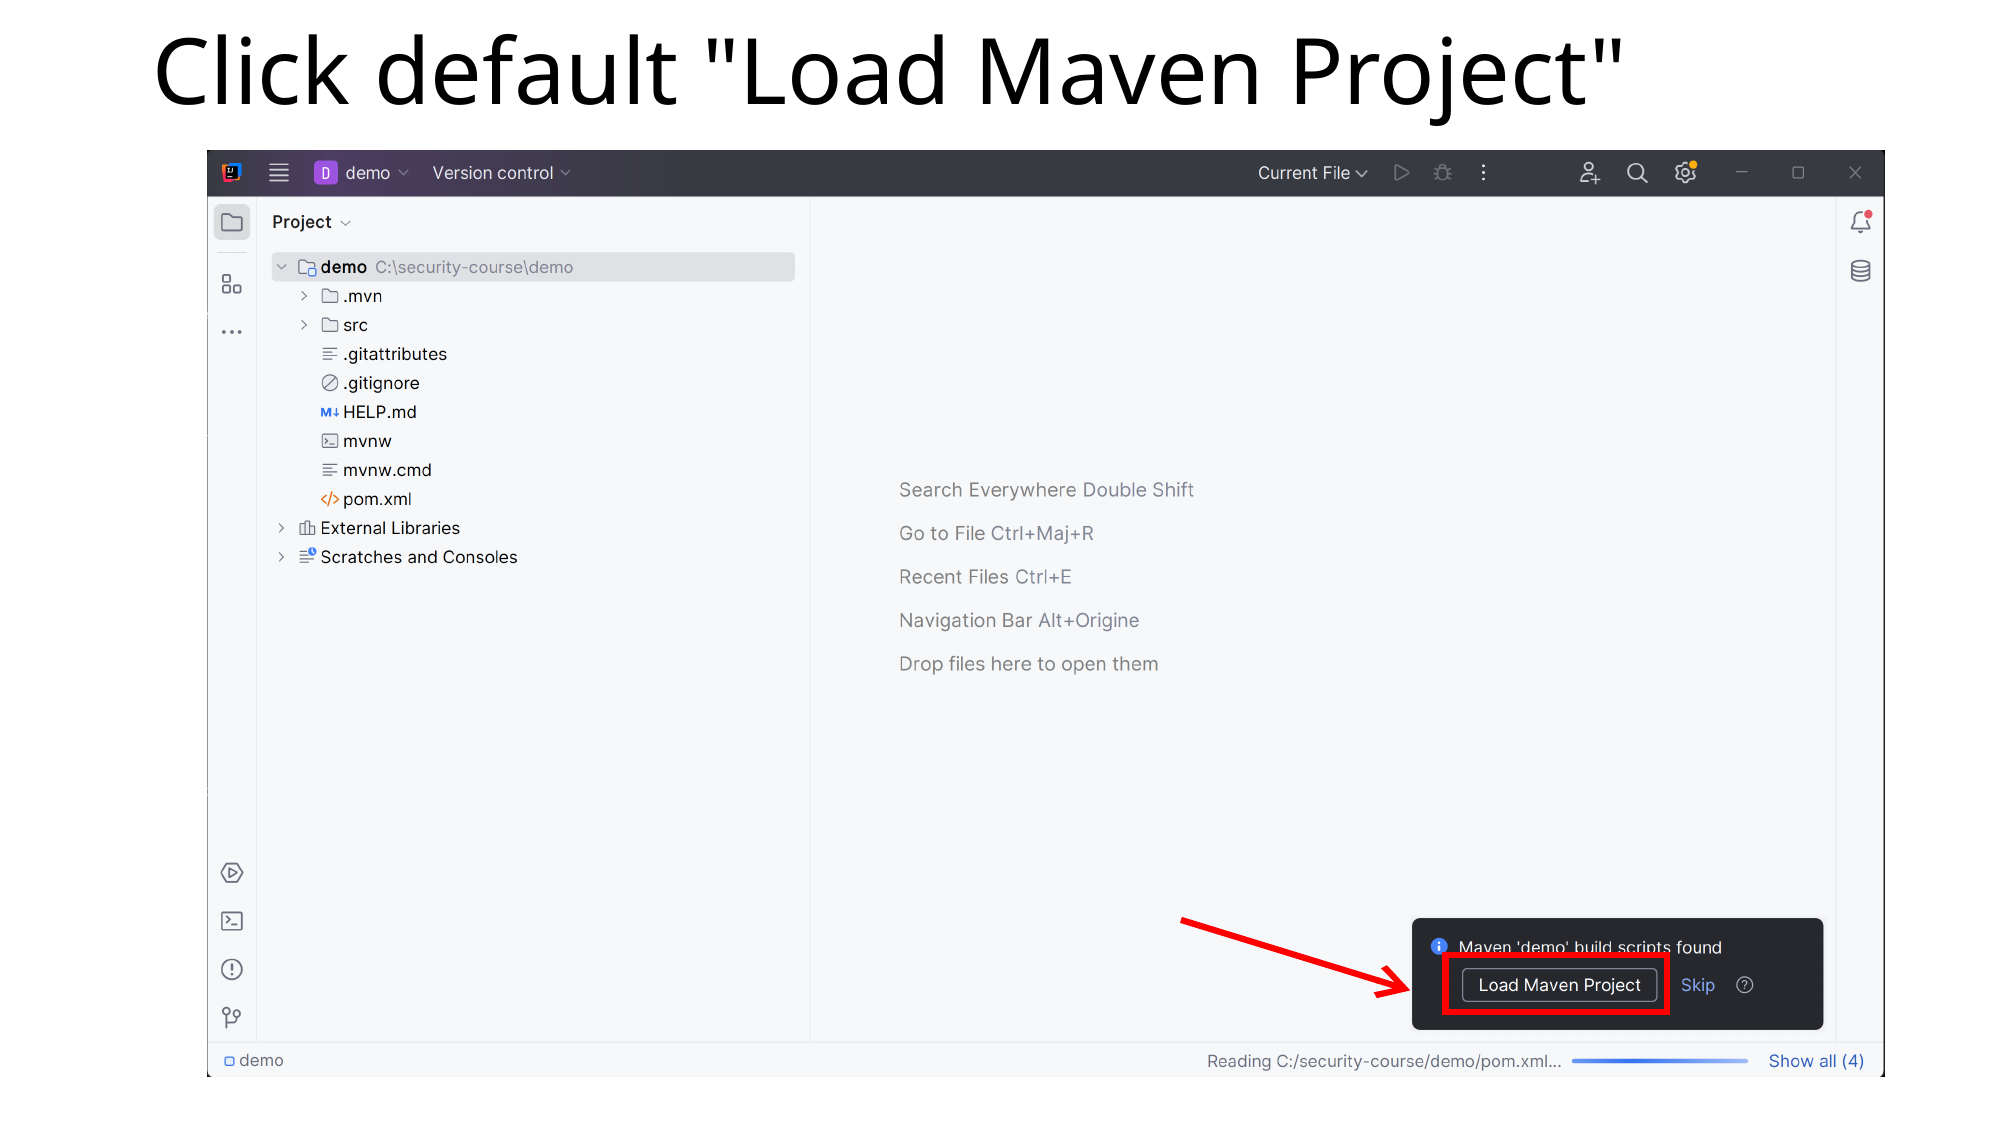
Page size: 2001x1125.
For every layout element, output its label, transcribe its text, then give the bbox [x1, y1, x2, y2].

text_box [1181, 919, 1411, 991]
picture [207, 150, 1885, 1077]
title Click default "Load Maven Project" [137, 0, 1863, 151]
